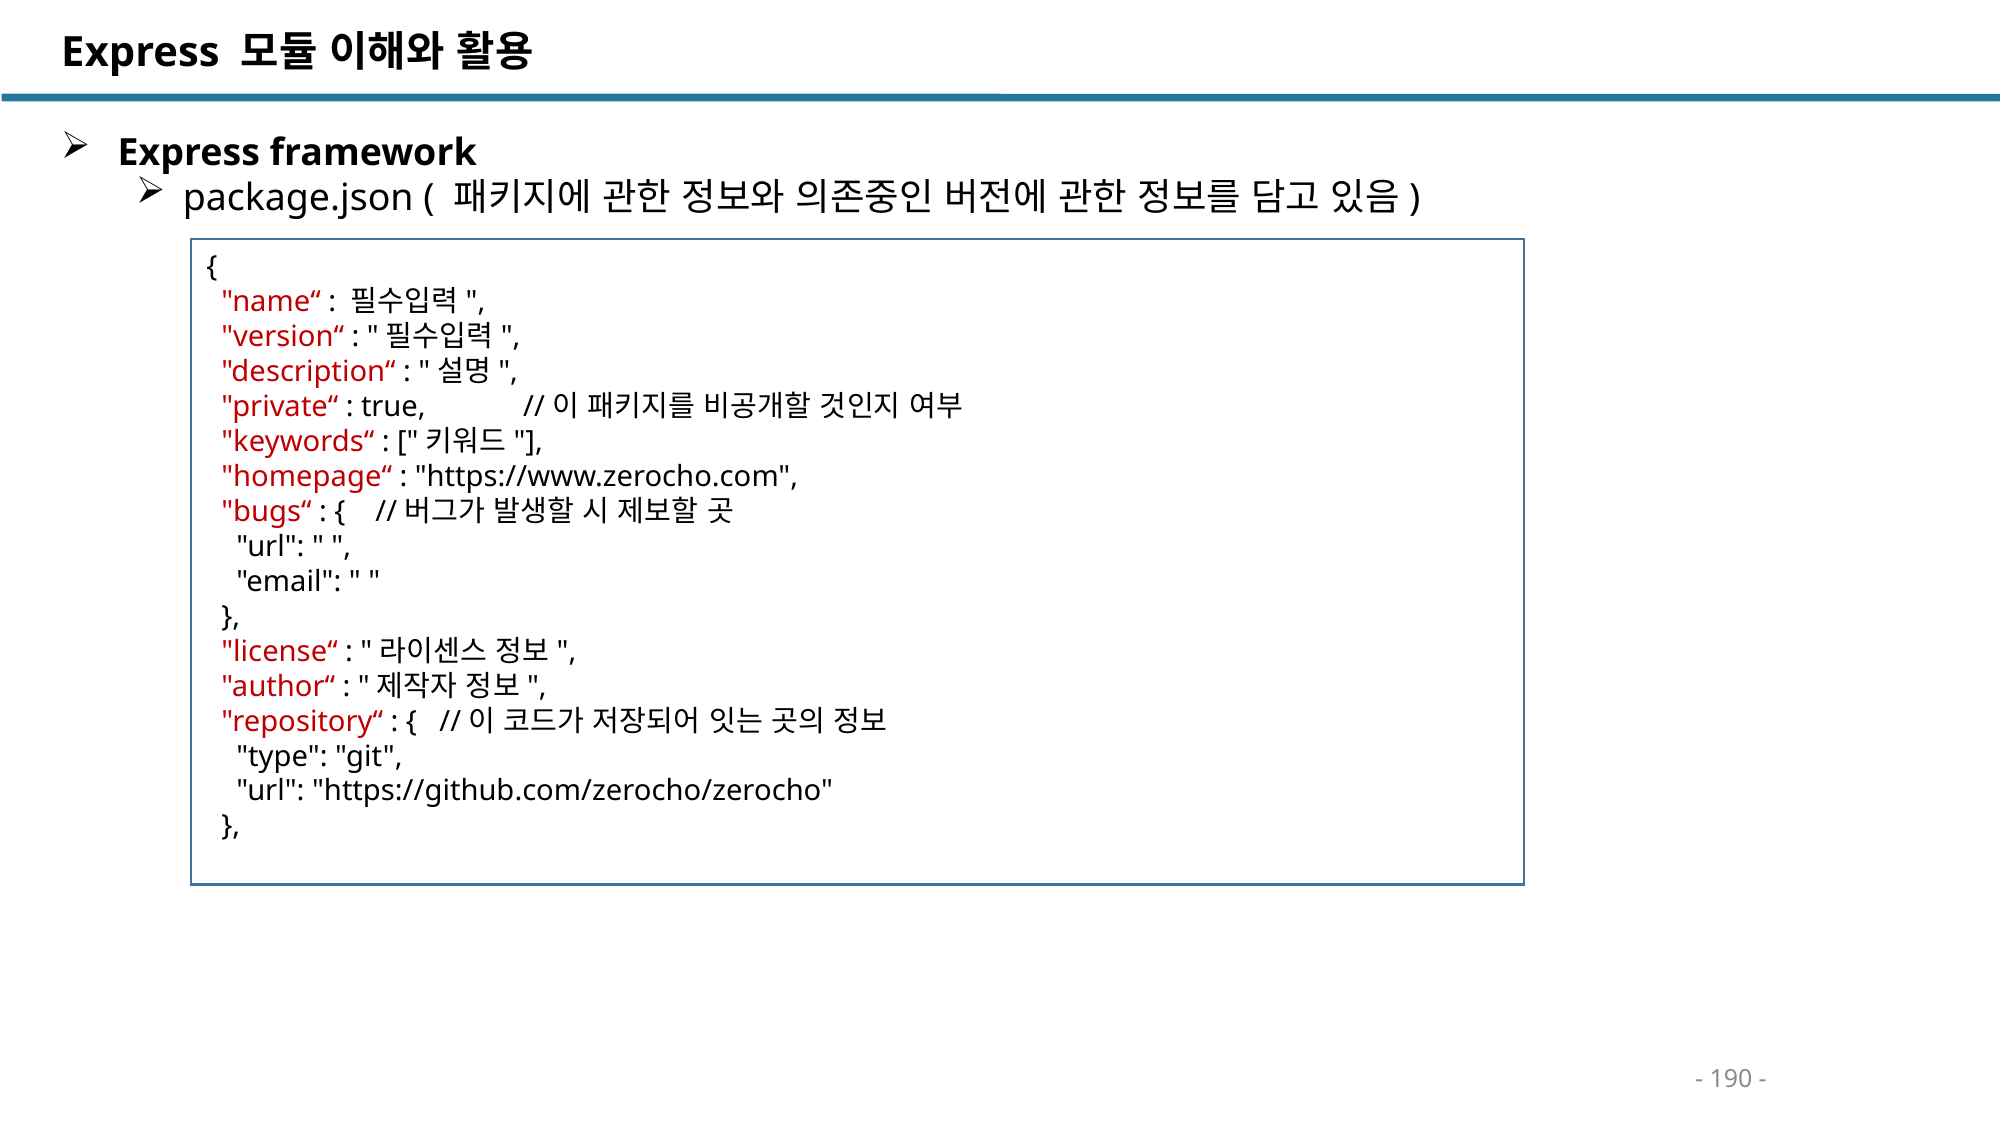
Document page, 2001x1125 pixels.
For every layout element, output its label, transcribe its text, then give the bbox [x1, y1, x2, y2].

text_box Express 모듈 이해와 활용 [46, 23, 1232, 95]
text_box Express framework package.json ( 패키지에 관한 정보와 의존중인 버전에 관한 정보를 담고 있음) [46, 120, 1924, 270]
text_box { "name“ : 필수입력", "version“ : "필수입력", "description“ : "설명", "private“ : true, //이 패키지를 비공개할 것인지 여부 "keywords“ : ["키워드"], "homepage“ : "https://www.zerocho.com", "bugs“ : { //버그가 발생할 시 제보할 곳 "url": " ", "email": " " }, "license“ : "라이센스 정보", "author“ : "제작자 정보", "repository“ : { //이 코드가 저장되어 잇는 곳의 정보 "type": "git", "url": "https://github.com/zerocho/zerocho" }, [190, 238, 1525, 886]
slide_number - 190 - [1500, 1061, 1968, 1097]
